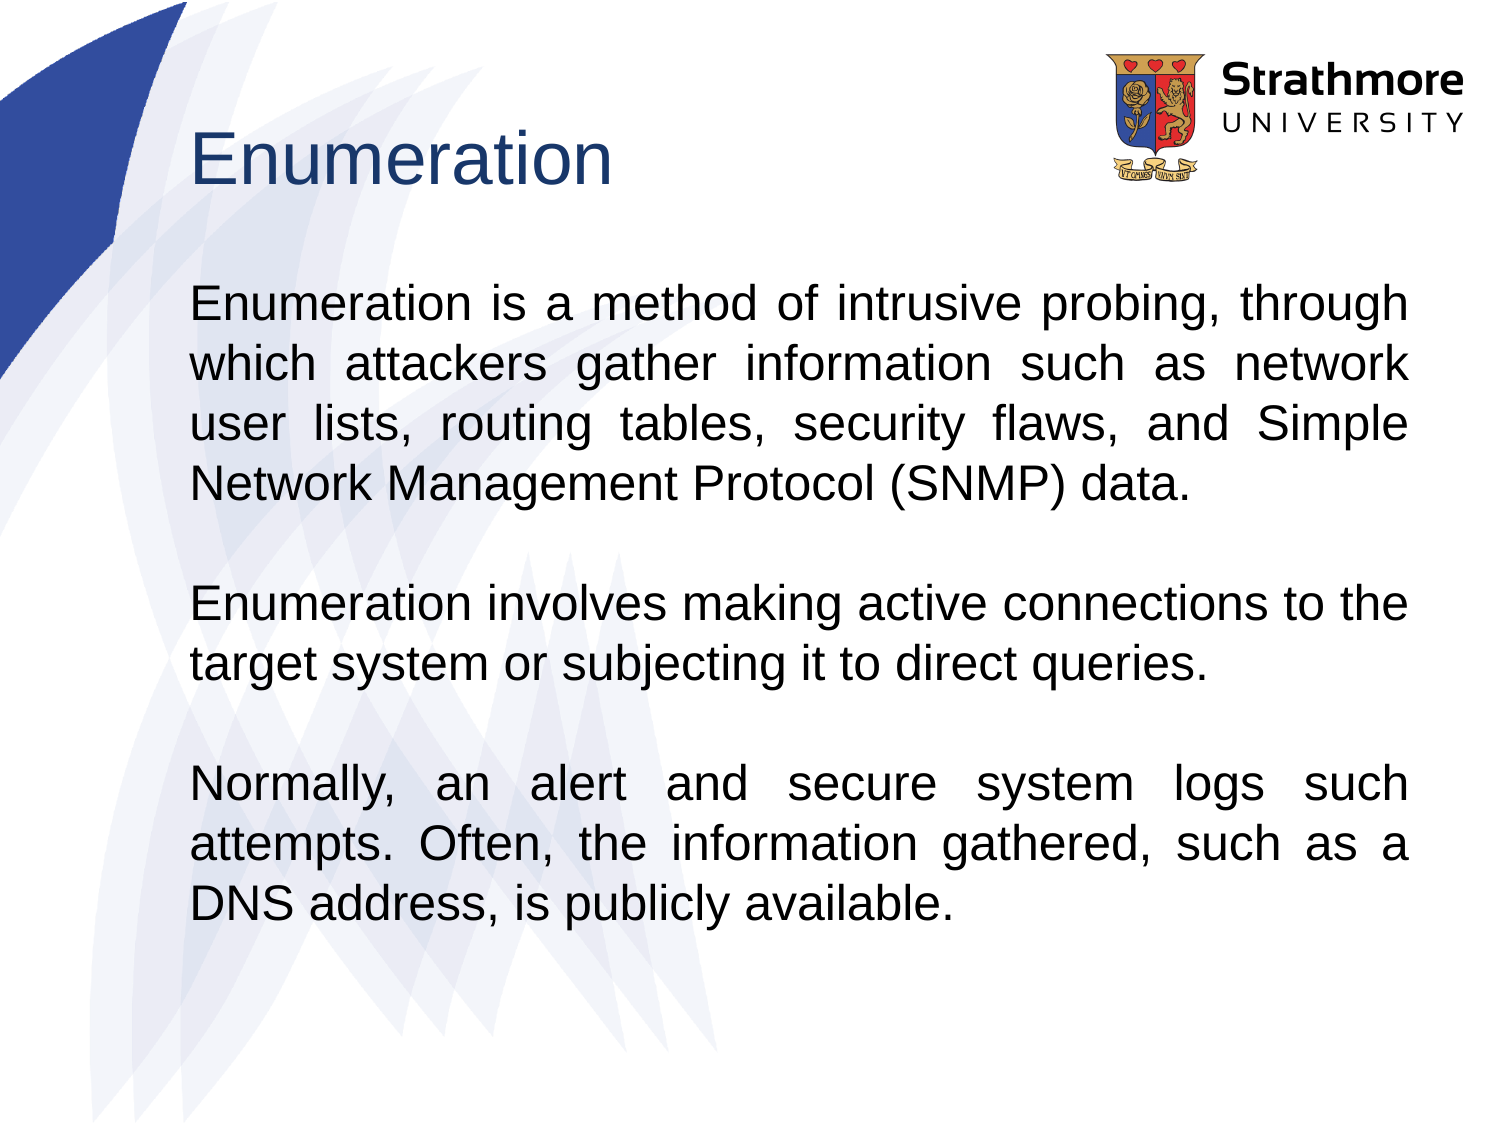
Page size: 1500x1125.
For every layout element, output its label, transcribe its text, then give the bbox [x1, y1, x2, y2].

picture [0, 0, 1498, 1125]
title Enumeration [174, 89, 1059, 219]
list Enumeration is a method of intrusive probing, through which attackers gather information such as network user lists, routing tables, security flaws, and Simple Network Management Protocol (SNMP) data. Enumeration involves making active connections to the target system or subjecting it to direct queries. Normally, an alert and secure system logs such attempts. Often, the information gathered, such as a DNS address, is publicly available. [174, 262, 1425, 1069]
